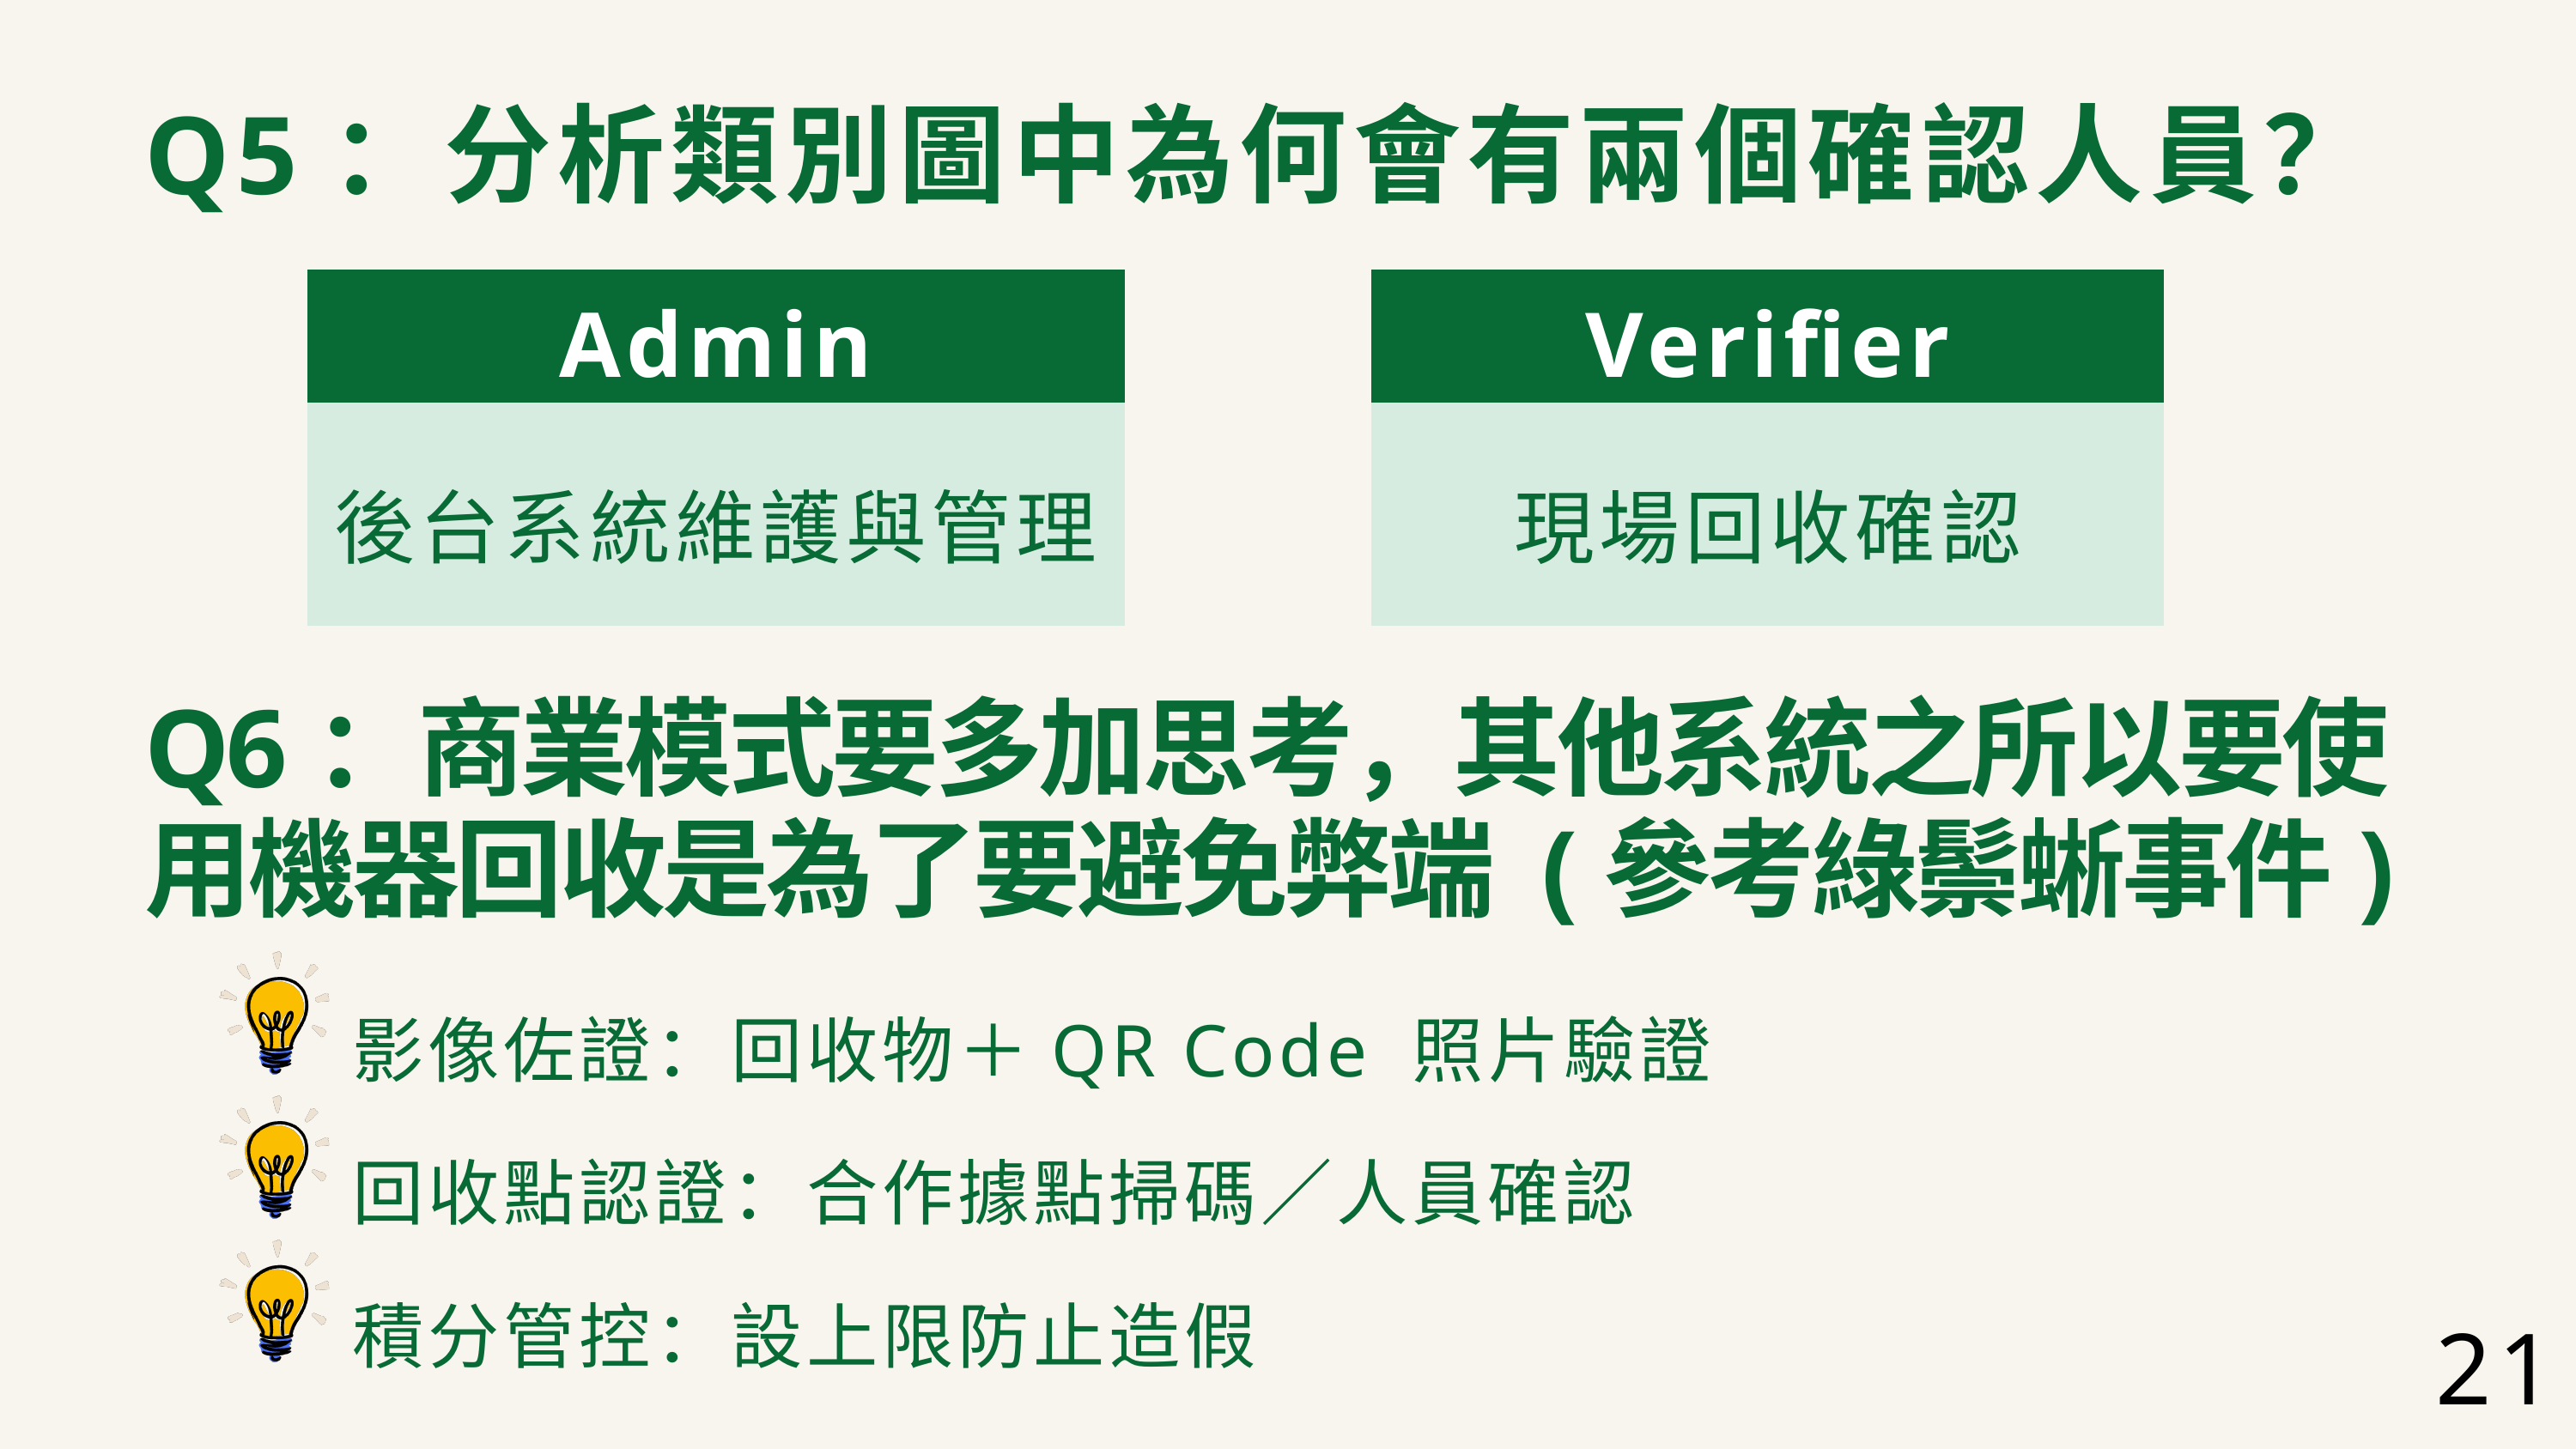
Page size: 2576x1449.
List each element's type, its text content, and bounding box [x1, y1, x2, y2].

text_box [1371, 269, 2165, 627]
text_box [307, 269, 1126, 627]
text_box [219, 951, 2576, 1449]
text_box Q5：分析類別圖中為何會有兩個確認人員？ [144, 70, 2403, 216]
text_box Q6：商業模式要多加思考，其他系統之所以要使用機器回收是為了要避免弊端 (參考綠鬃蜥事件) [144, 688, 2410, 931]
